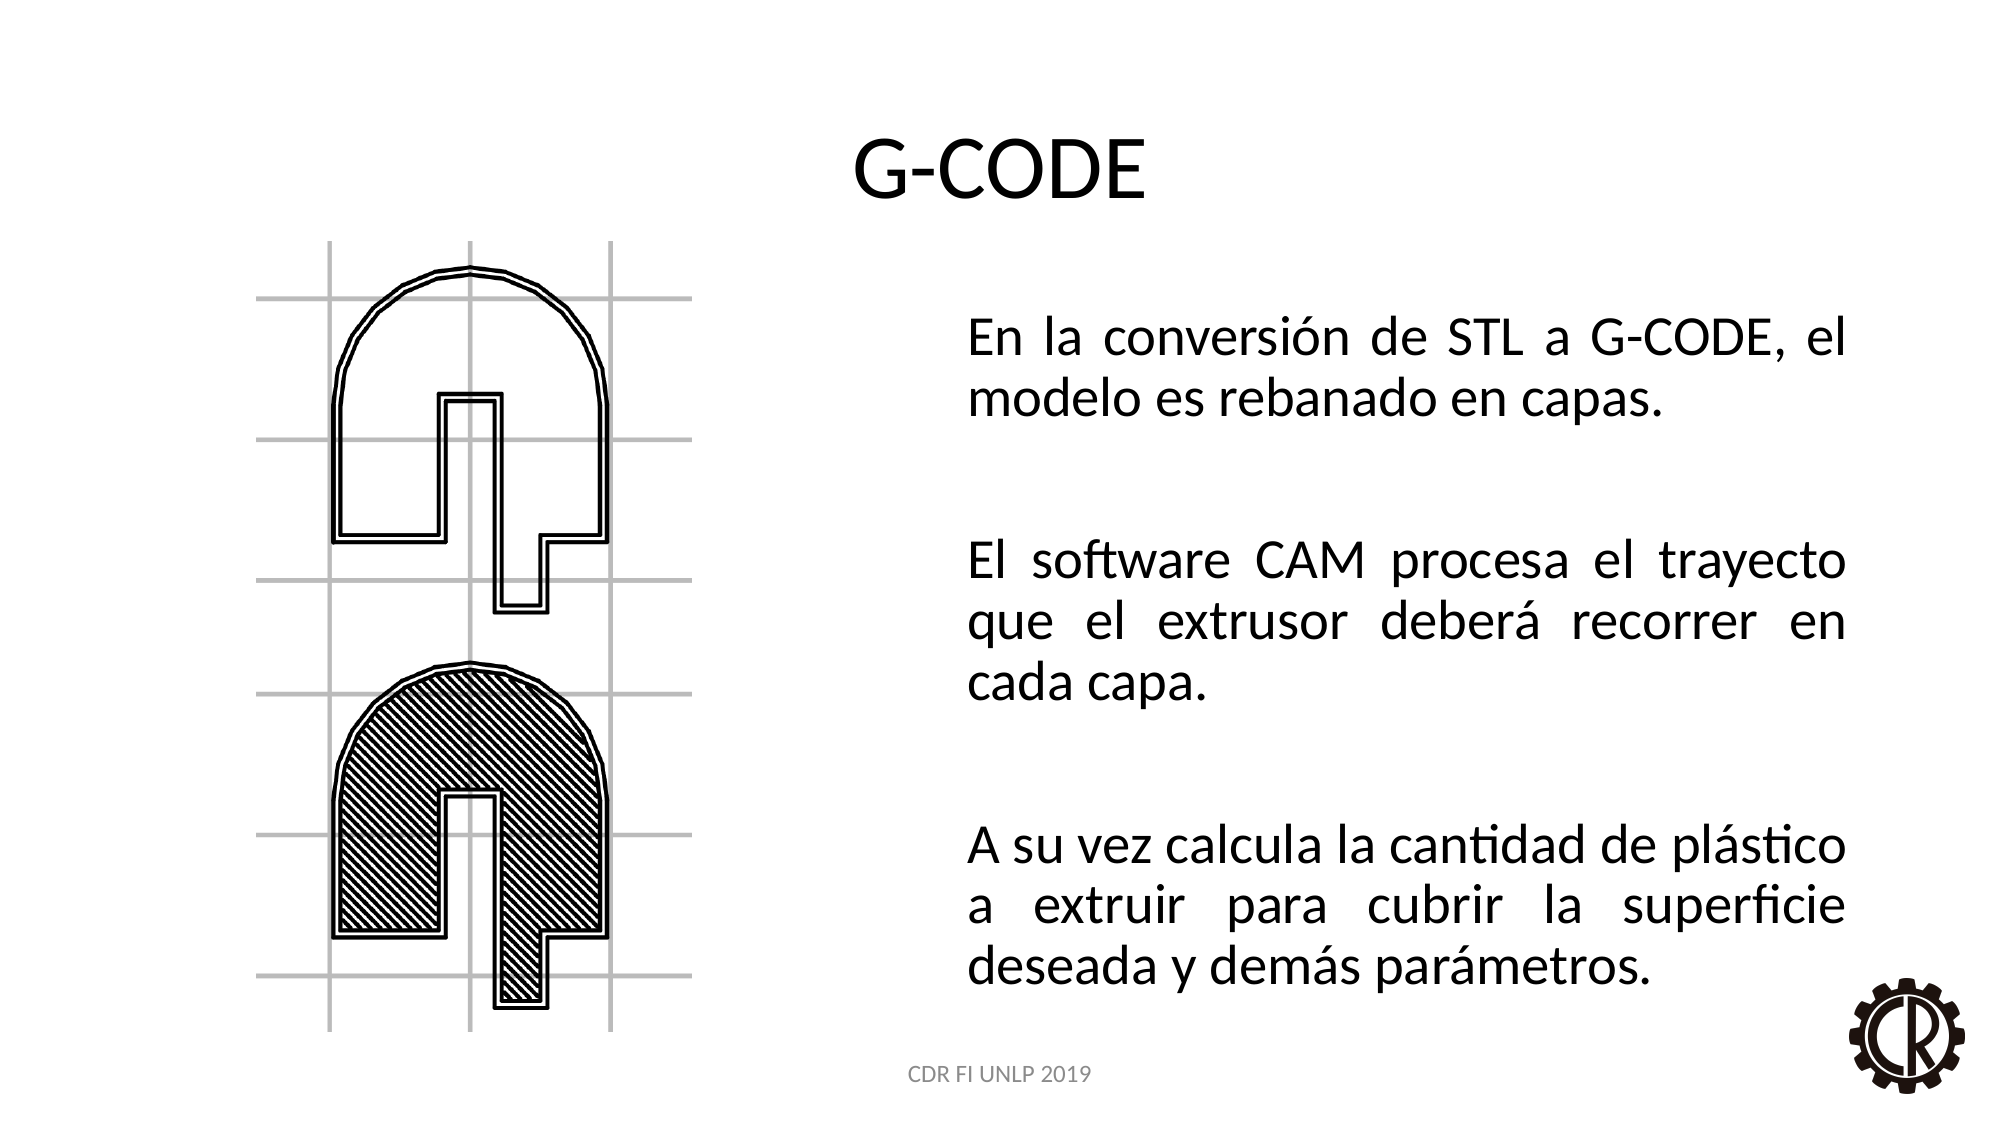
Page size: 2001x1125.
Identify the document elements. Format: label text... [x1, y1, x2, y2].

picture [256, 241, 692, 1032]
footer CDR FI UNLP 2019 [662, 1042, 1338, 1103]
title G-CODE [137, 59, 1863, 278]
list En la conversión de STL a G-CODE, el modelo es rebanado en capas. El software CAM procesa el trayecto que el extrusor deberá recorrer en cada capa. A su vez calcula la cantidad de plástico a extruir para cubrir la superficie deseada y demás parámetros. [952, 299, 1863, 1014]
picture [1849, 978, 1965, 1094]
